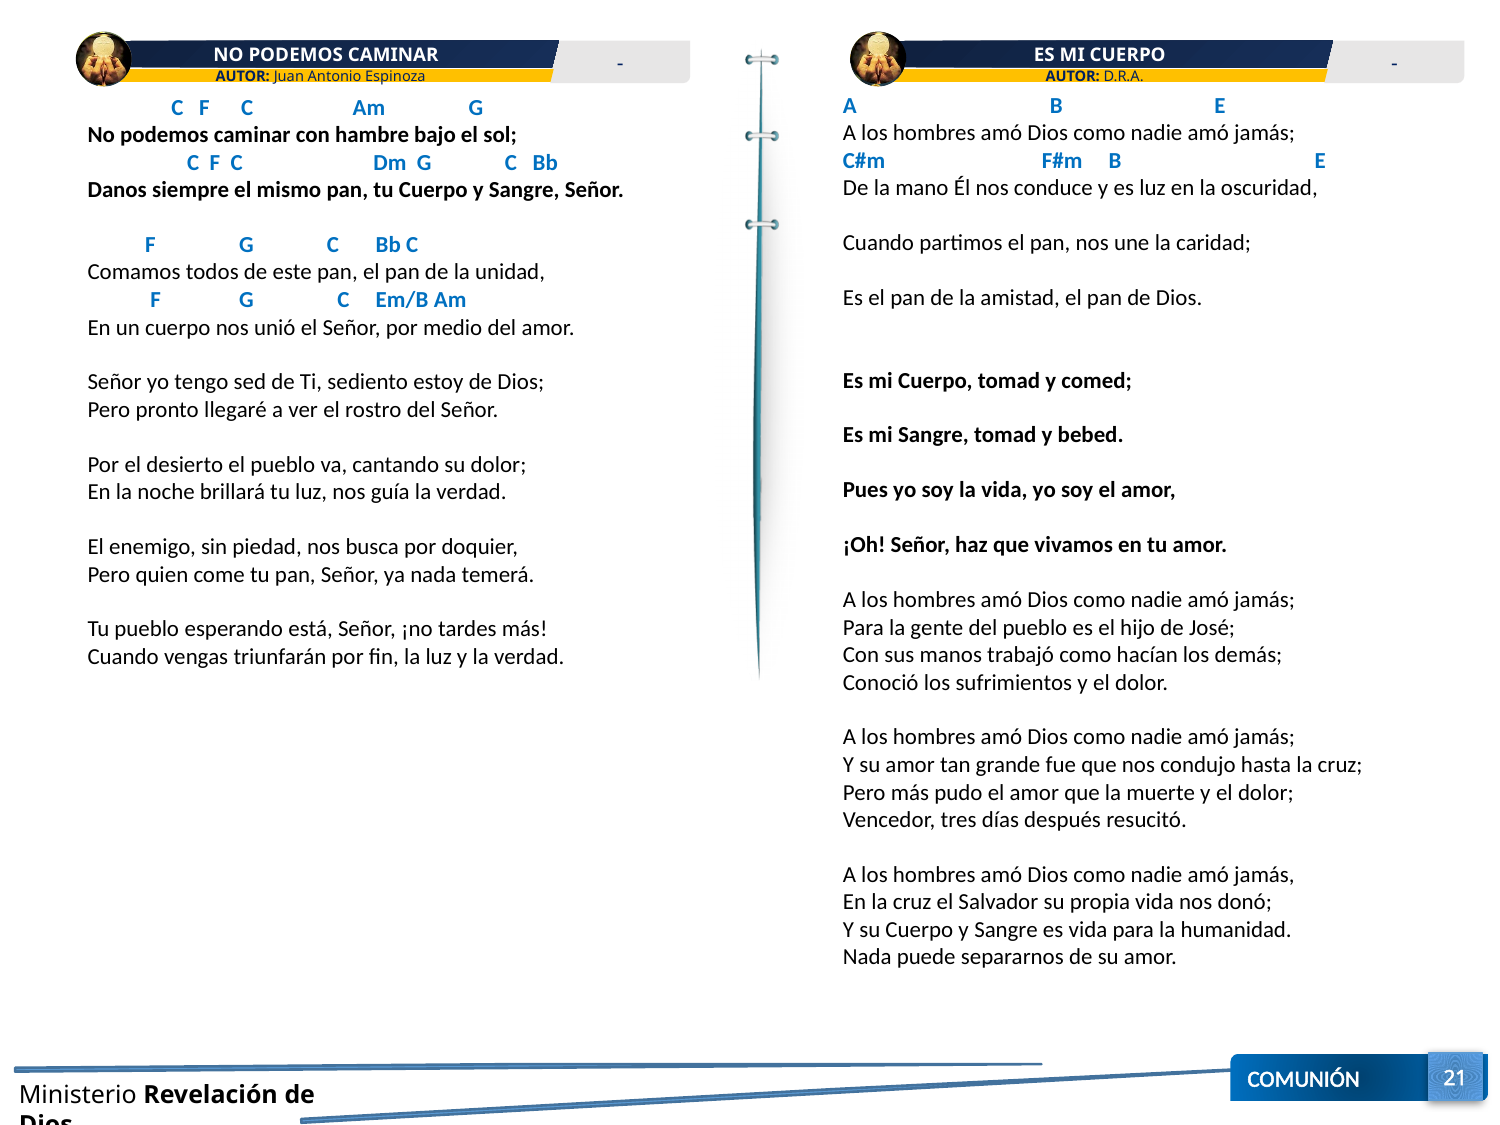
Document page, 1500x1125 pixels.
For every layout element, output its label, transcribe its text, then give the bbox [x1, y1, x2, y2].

picture [849, 31, 907, 87]
text_box [389, 1068, 1228, 1120]
text_box AUTOR: D.R.A. [913, 67, 1330, 84]
text_box C F C Am G No podemos caminar con hambre bajo el sol; C F C Dm G C Bb Danos siempre el mismo pan, tu Cuerpo y Sangre, Señor. F G C Bb C Comamos todos de este pan, el pan de la unidad, F G C Em/B Am En un cuerpo nos unió el Señor, por medio del amor. Señor yo tengo sed de Ti, sediento estoy de Dios; Pero pronto llegaré a ver el rostro del Señor. Por el desierto el pueblo va, cantando su dolor; En la noche brillará tu luz, nos guía la verdad. El enemigo, sin piedad, nos busca por doquier, Pero quien come tu pan, Señor, ya nada temerá. Tu pueblo esperando está, Señor, ¡no tardes más! Cuando vengas triunfarán por fin, la luz y la verdad. [72, 84, 714, 677]
text_box NO PODEMOS CAMINAR [139, 39, 561, 69]
text_box ES MI CUERPO [913, 39, 1335, 69]
text_box [13, 1062, 1043, 1071]
picture [75, 31, 132, 87]
text_box AUTOR: Juan Antonio Espinoza [139, 67, 555, 84]
text_box - [549, 39, 692, 85]
picture [438, 39, 1081, 680]
text_box A B E A los hombres amó Dios como nadie amó jamás; C#m F#m B E De la mano Él nos conduce y es luz en la oscuridad, Cuando partimos el pan, nos une la caridad; Es el pan de la amistad, el pan de Dios. Es mi Cuerpo, tomad y comed; Es mi Sangre, tomad y bebed. Pues yo soy la vida, yo soy el amor, ¡Oh! Señor, haz que vivamos en tu amor. A los hombres amó Dios como nadie amó jamás; Para la gente del pueblo es el hijo de José; Con sus manos trabajó como hacían los demás; Conoció los sufrimientos y el dolor. A los hombres amó Dios como nadie amó jamás; Y su amor tan grande fue que nos condujo hasta la cruz; Pero más pudo el amor que la muerte y el dolor; Vencedor, tres días después resucitó. A los hombres amó Dios como nadie amó jamás, En la cruz el Salvador su propia vida nos donó; Y su Cuerpo y Sangre es vida para la humanidad. Nada puede separarnos de su amor. [828, 83, 1500, 977]
slide_number 21 [1428, 1052, 1483, 1101]
text_box COMUNIÓN [1228, 1052, 1424, 1103]
text_box - [1323, 39, 1466, 85]
text_box Ministerio Revelación de Dios [3, 1070, 389, 1125]
